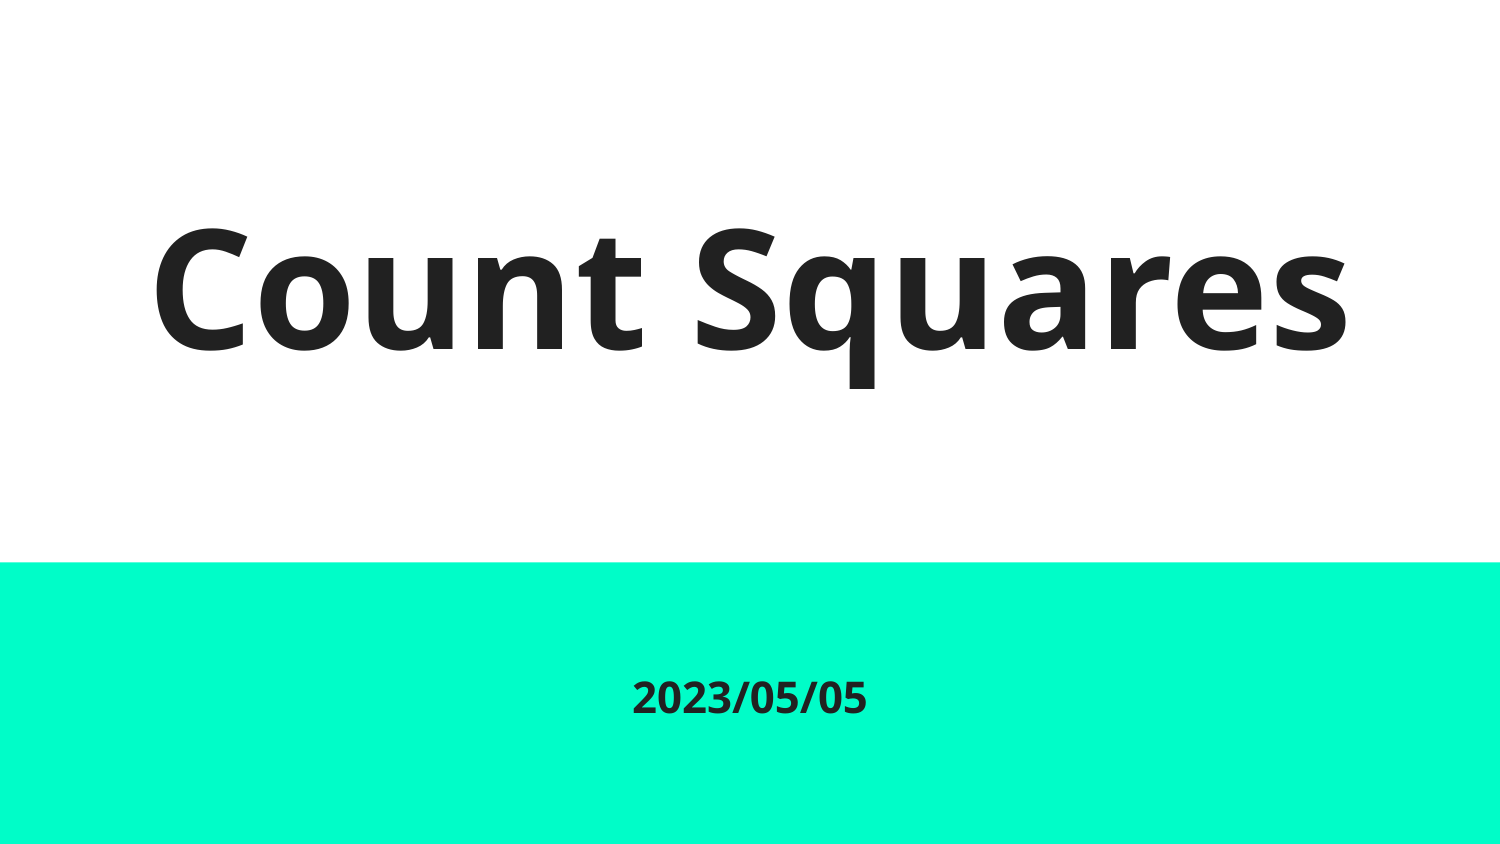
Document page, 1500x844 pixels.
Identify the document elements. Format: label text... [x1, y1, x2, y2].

title Count Squares [51, 64, 1449, 506]
subtitle 2023/05/05 [51, 638, 1449, 755]
